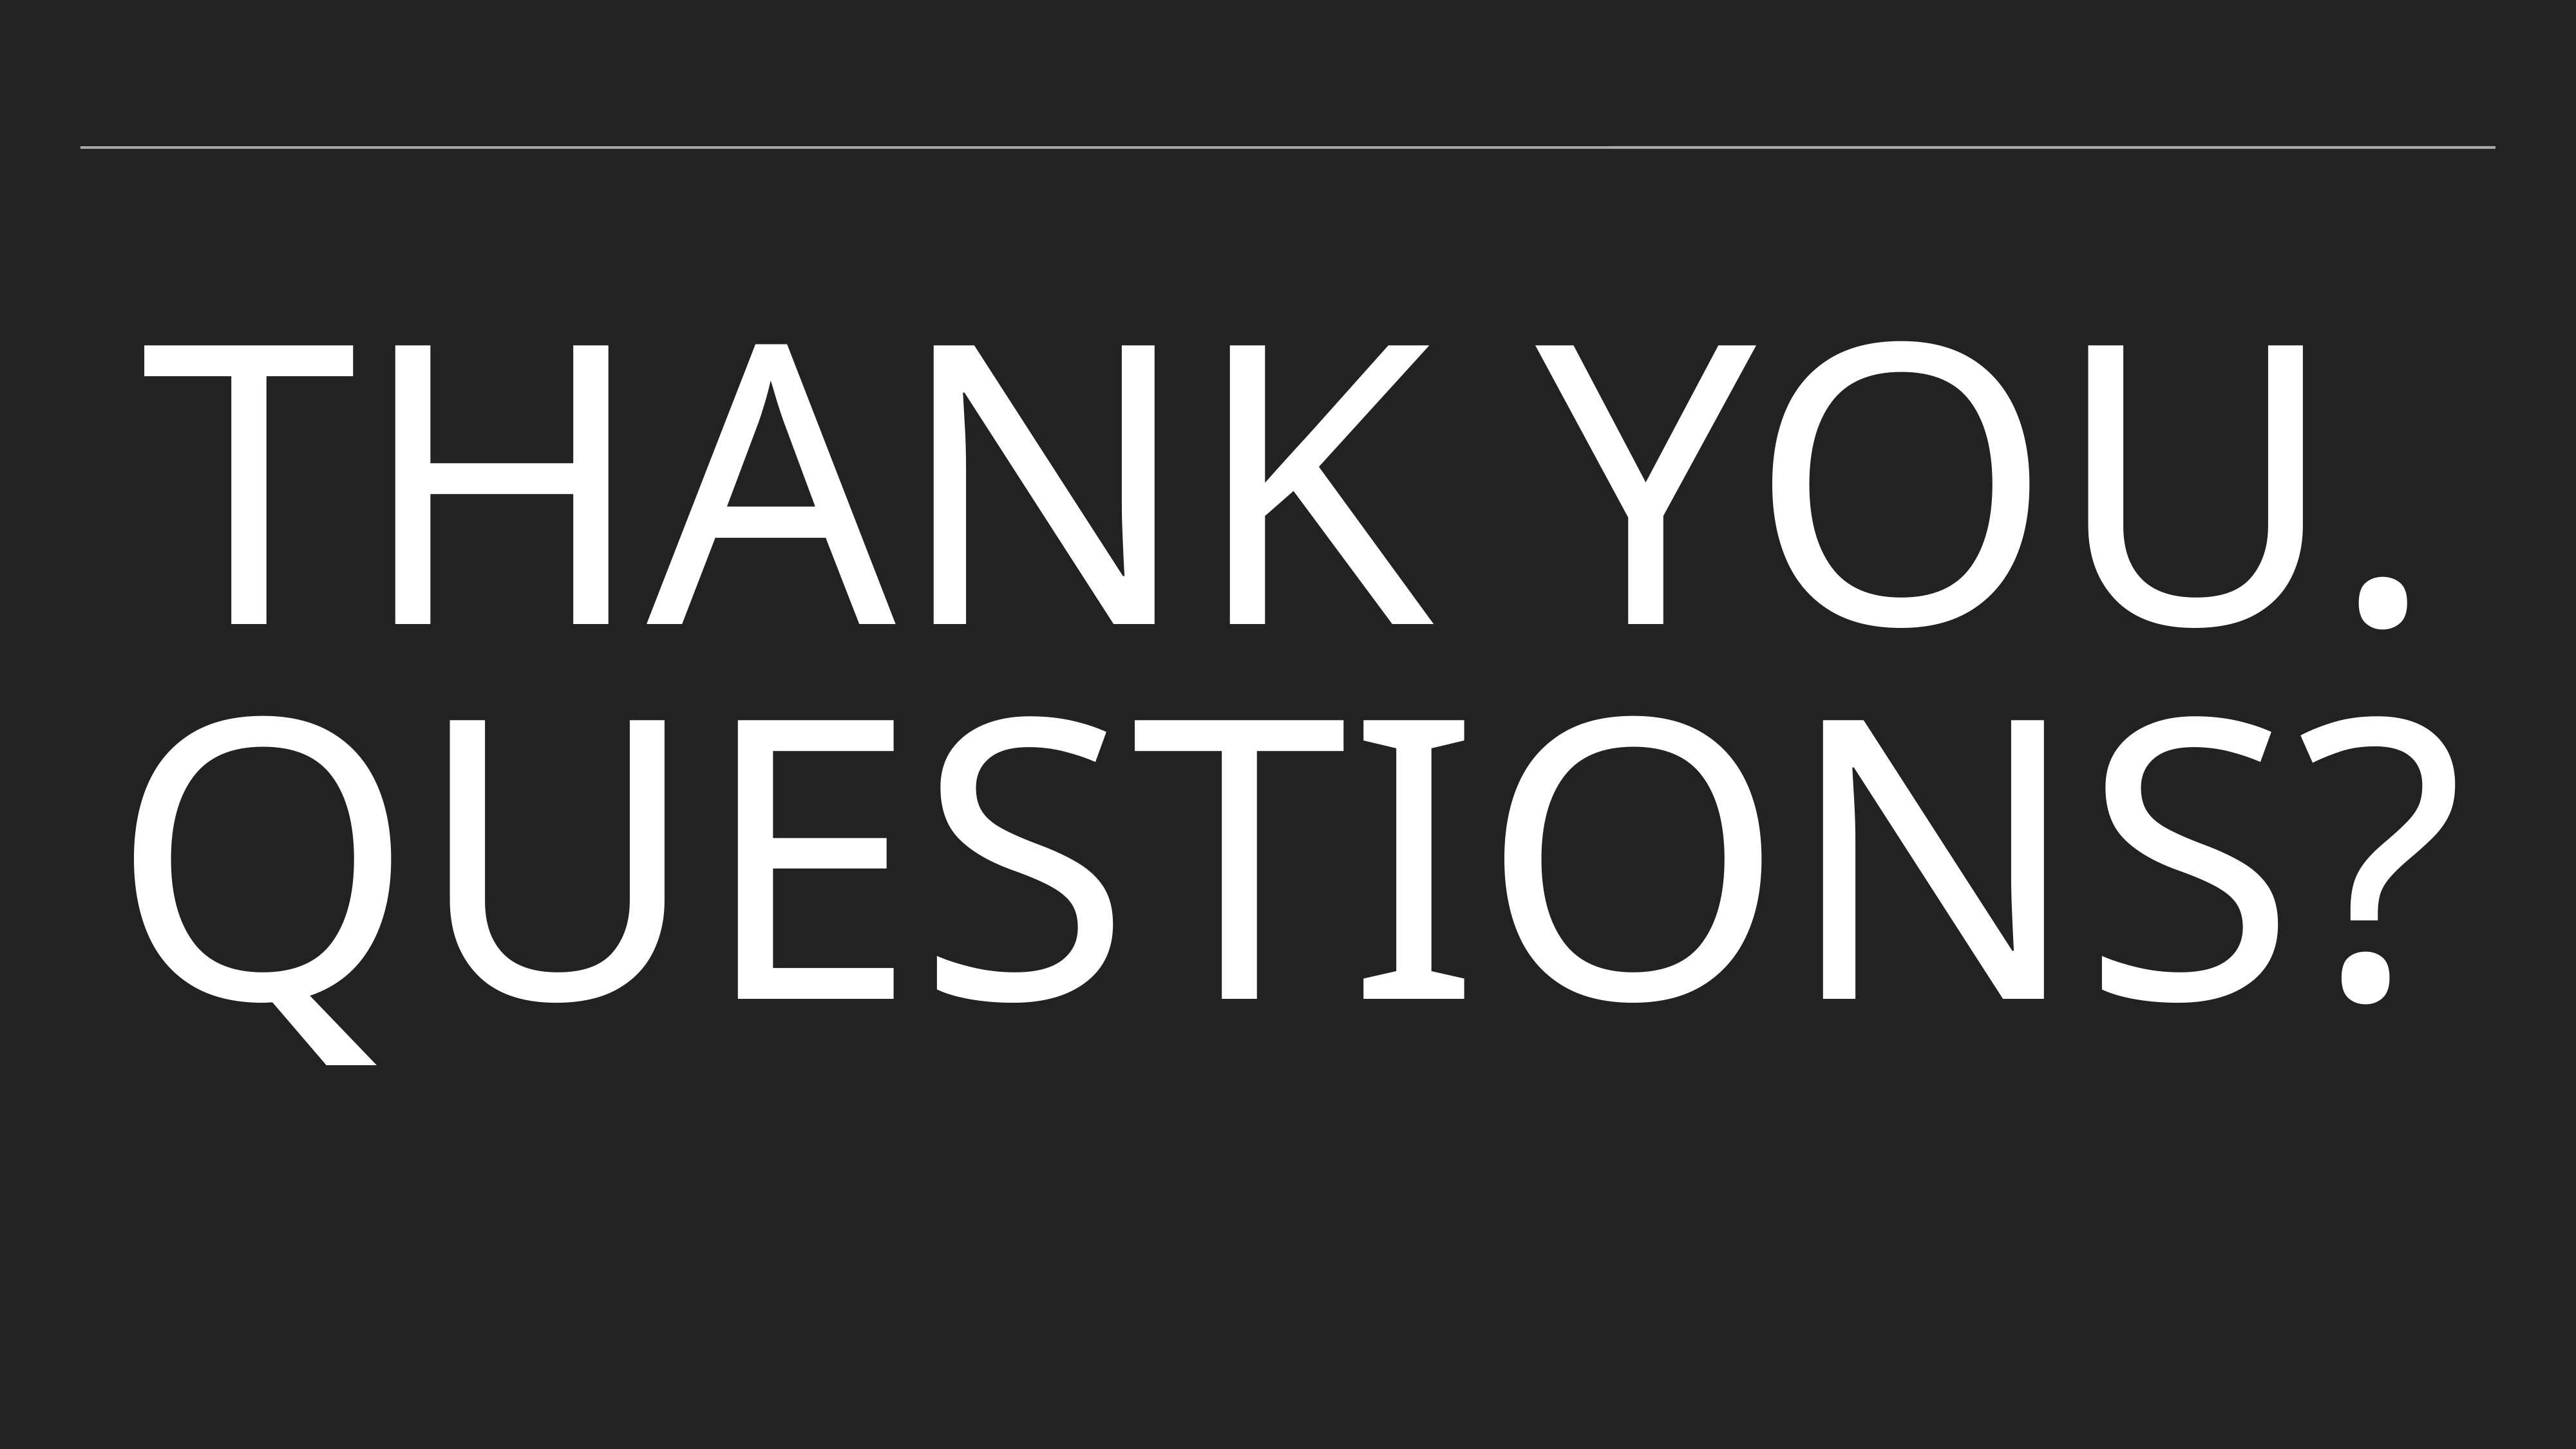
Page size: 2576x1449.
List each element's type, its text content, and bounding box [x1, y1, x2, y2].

title thank you. questions? [80, 319, 2496, 1119]
